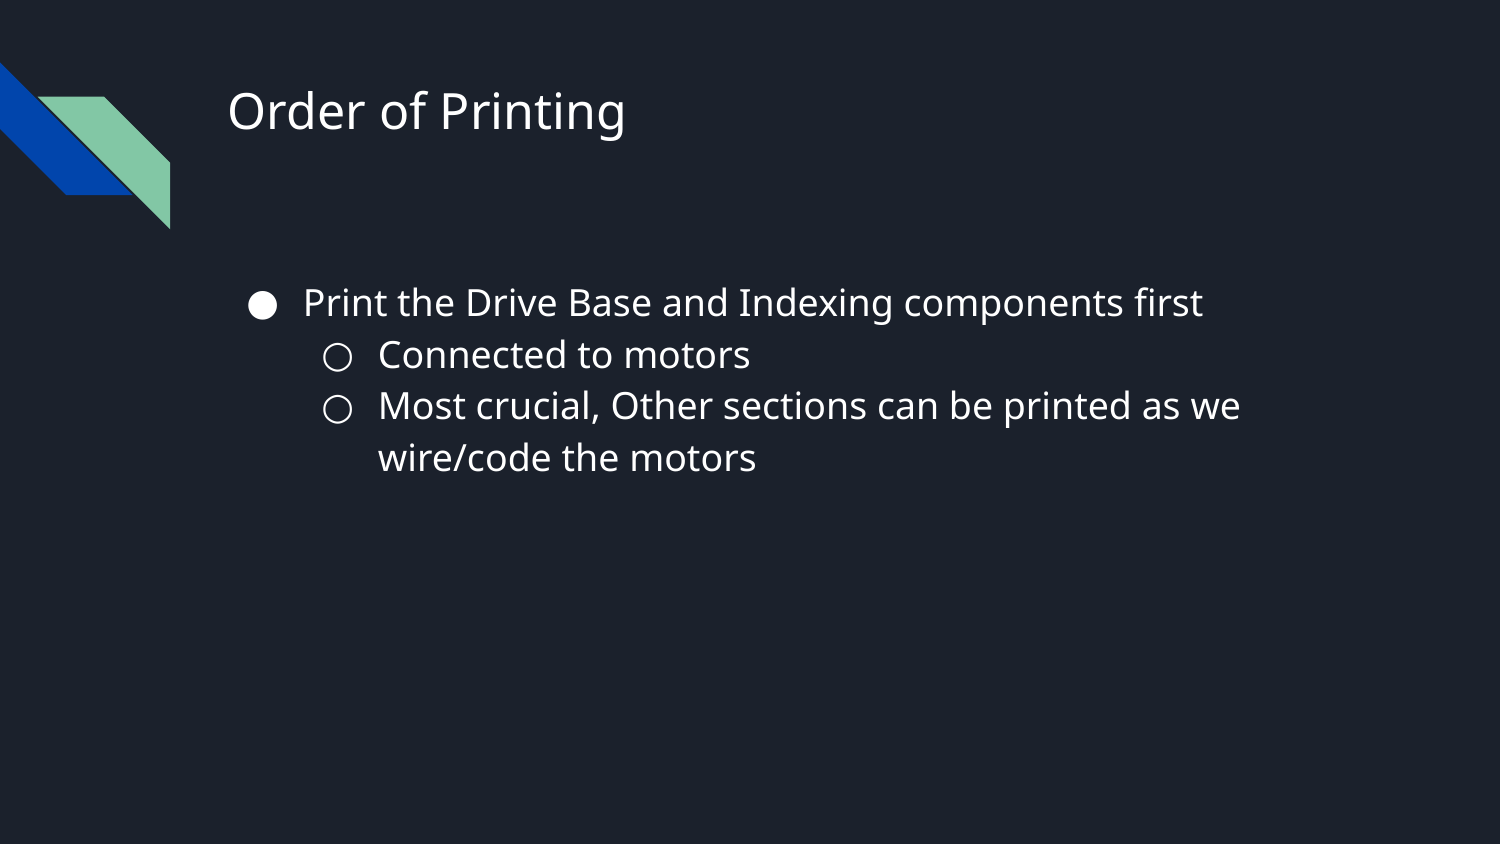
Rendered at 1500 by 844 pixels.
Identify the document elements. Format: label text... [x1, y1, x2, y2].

list Print the Drive Base and Indexing components first Connected to motors Most crucial, Other sections can be printed as we wire/code the motors [212, 257, 1368, 735]
title Order of Printing [212, 64, 1368, 215]
